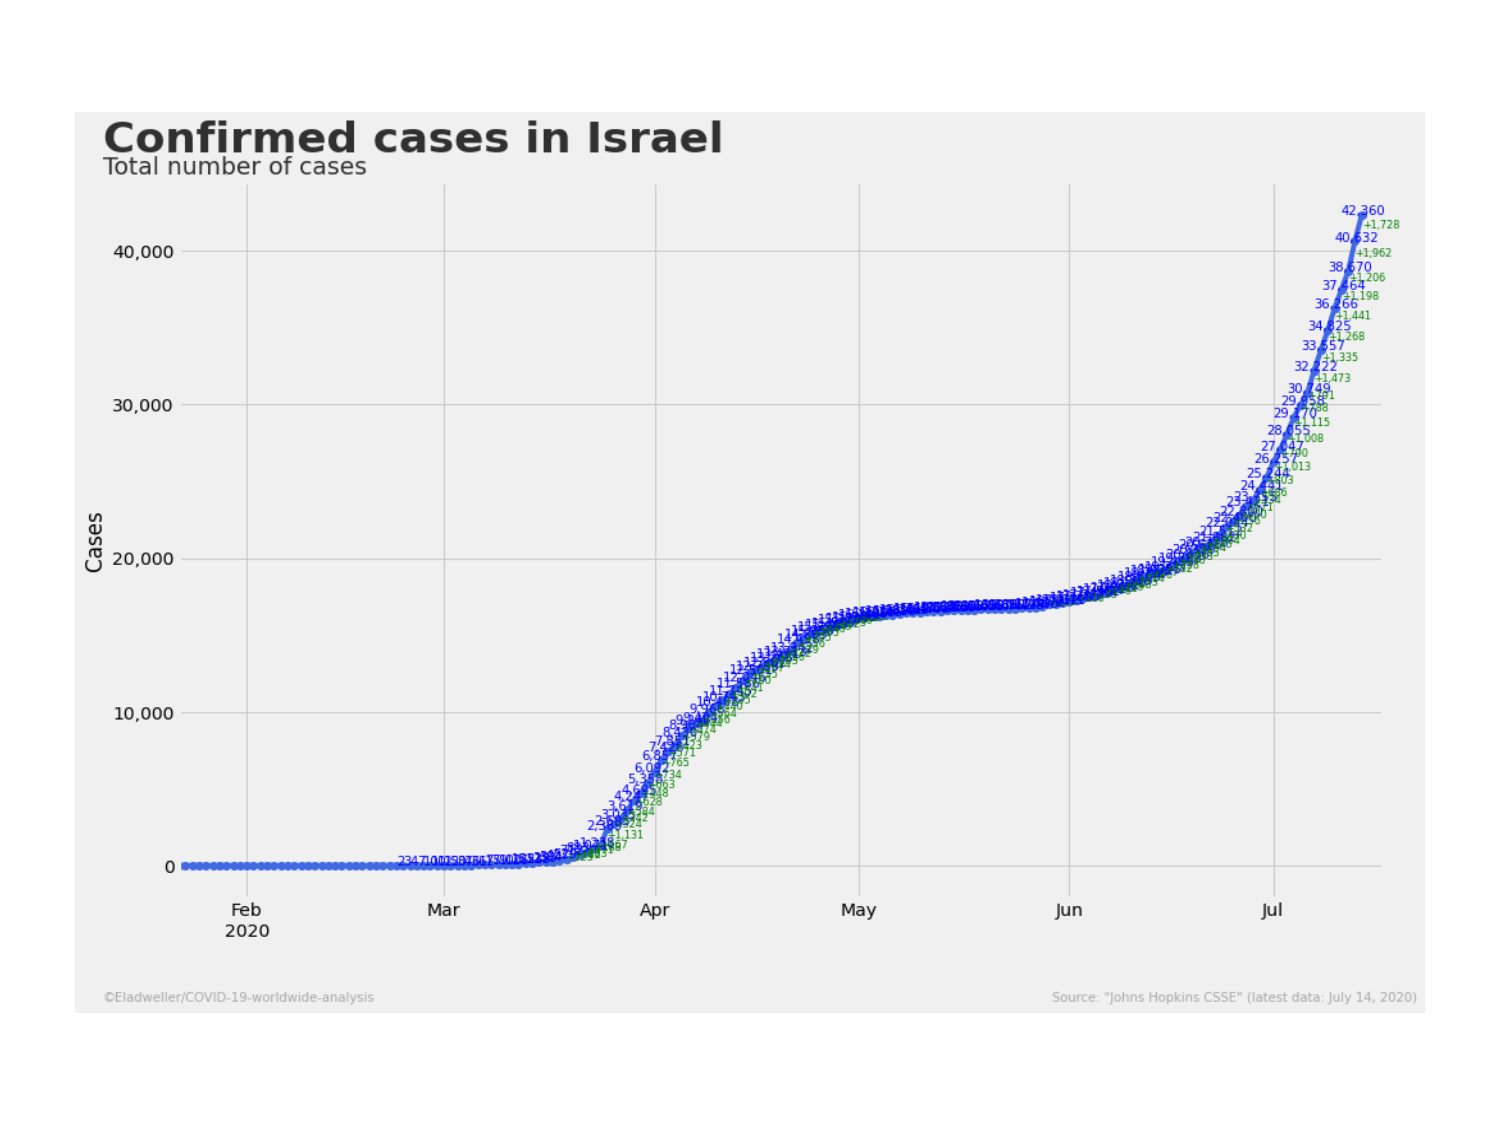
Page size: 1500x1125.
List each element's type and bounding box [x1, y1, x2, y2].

picture [74, 112, 1426, 1013]
